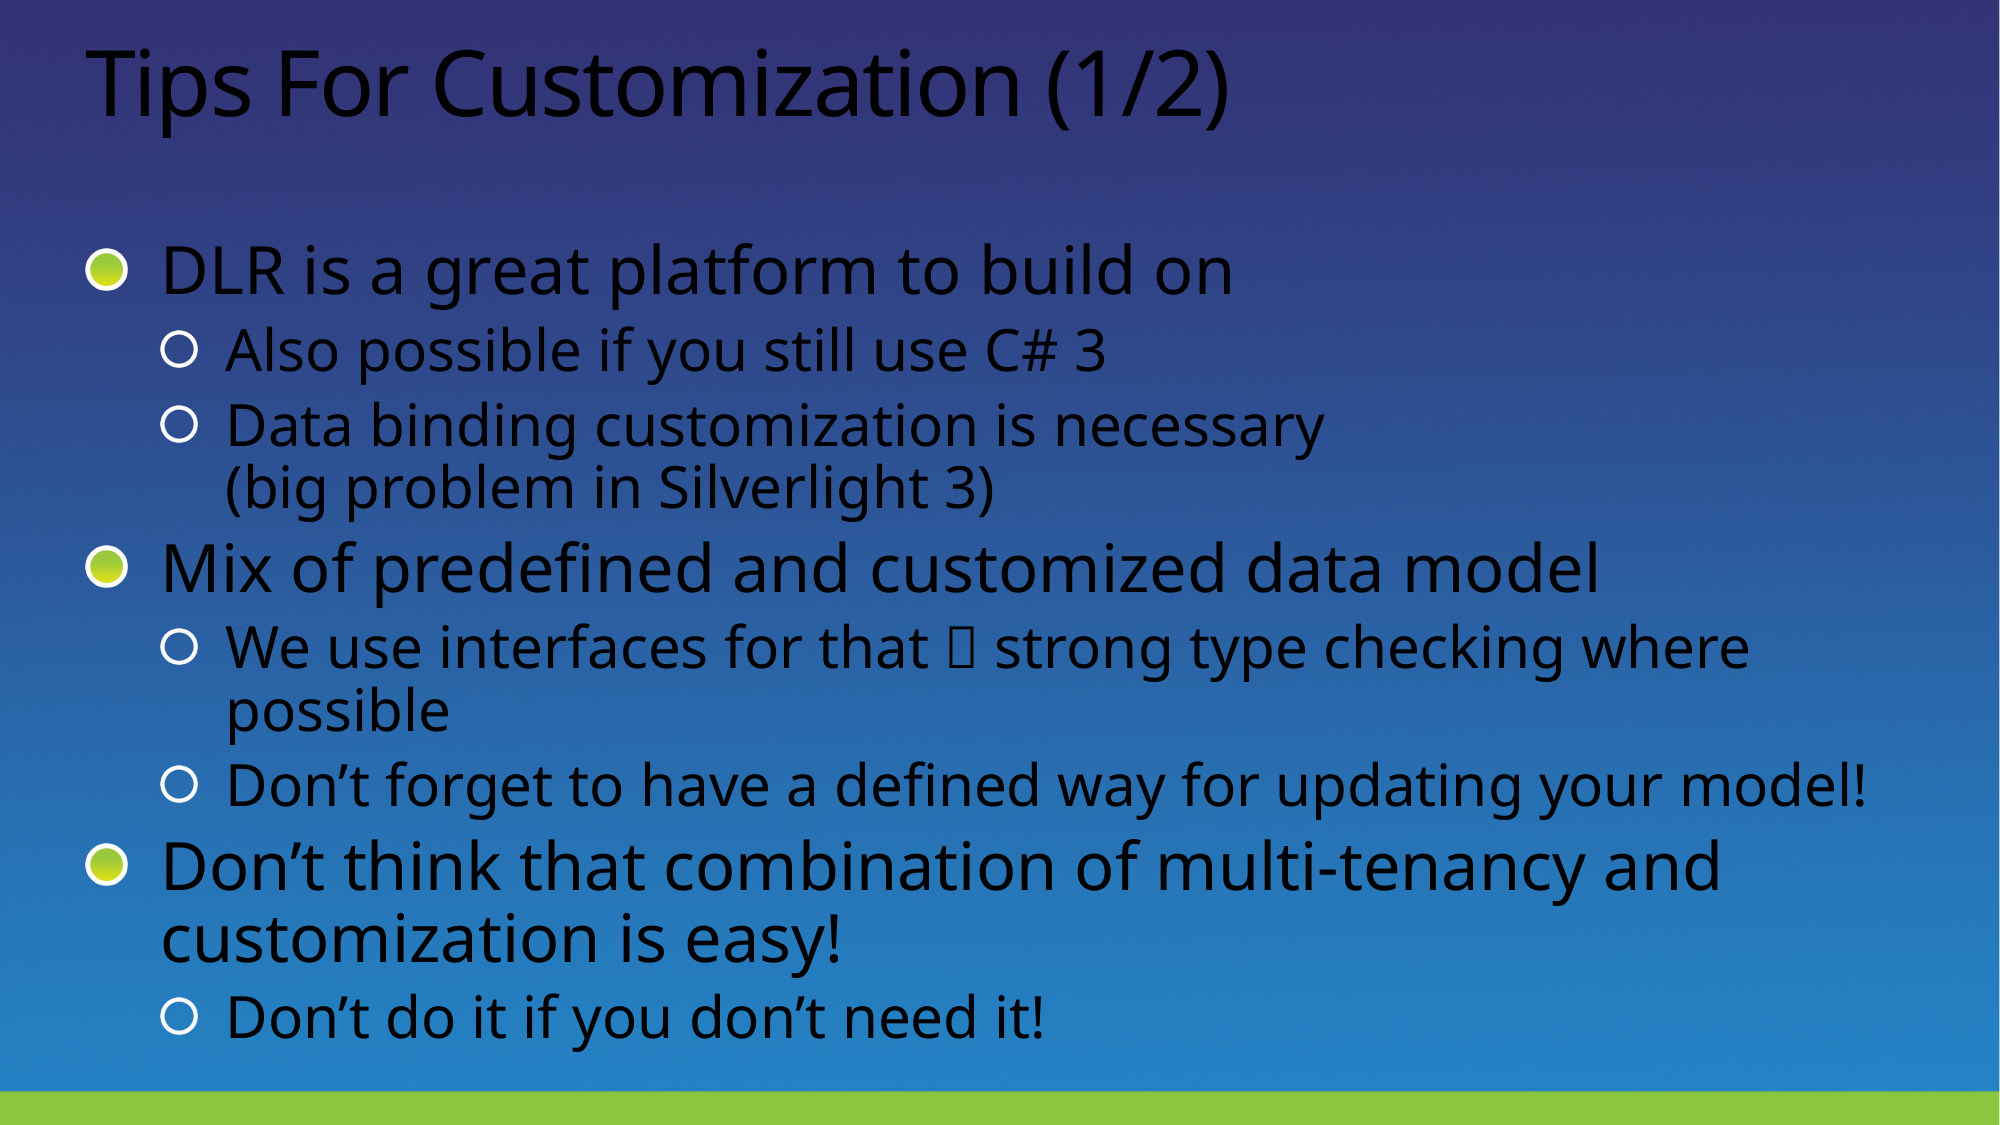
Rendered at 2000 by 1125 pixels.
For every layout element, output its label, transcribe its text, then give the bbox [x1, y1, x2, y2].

picture [0, 0, 2000, 1125]
title Tips For Customization (1/2) [85, 37, 1914, 138]
list DLR is a great platform to build on Also possible if you still use C# 3 Data binding customization is necessary (big problem in Silverlight 3) Mix of predefined and customized data model We use interfaces for that  strong type checking where possible Don’t forget to have a defined way for updating your model! Don’t think that combination of multi-tenancy and customization is easy! Don’t do it if you don’t need it! [85, 237, 1914, 1013]
